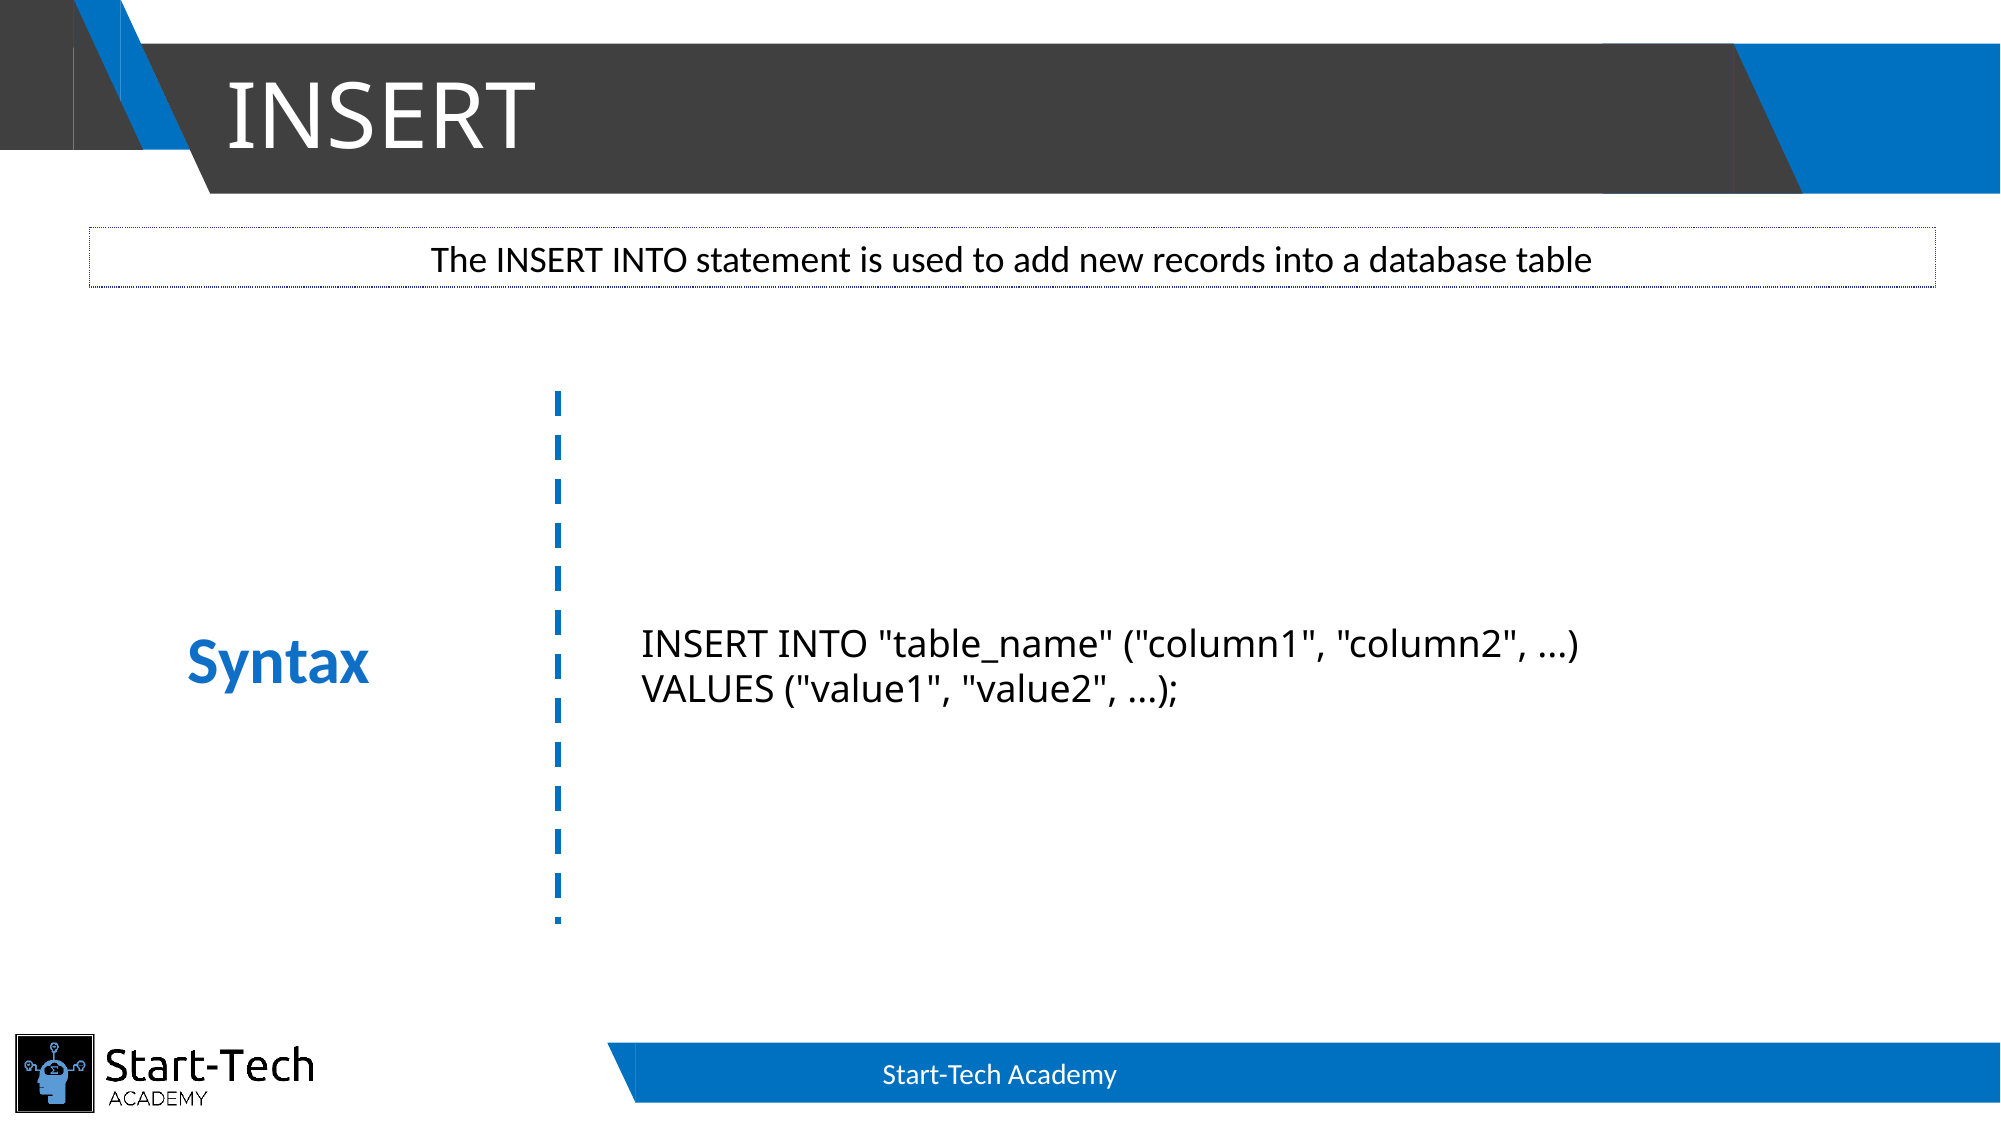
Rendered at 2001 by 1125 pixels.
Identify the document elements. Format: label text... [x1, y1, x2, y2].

text_box Syntax [23, 609, 535, 705]
footer Start-Tech Academy [662, 1042, 1338, 1103]
title INSERT [211, 9, 1734, 227]
text_box INSERT INTO "table_name" ("column1", "column2", ...) VALUES ("value1", "value2", ...); [626, 612, 1866, 717]
picture [5, 1023, 333, 1123]
text_box The INSERT INTO statement is used to add new records into a database table [89, 227, 1936, 288]
